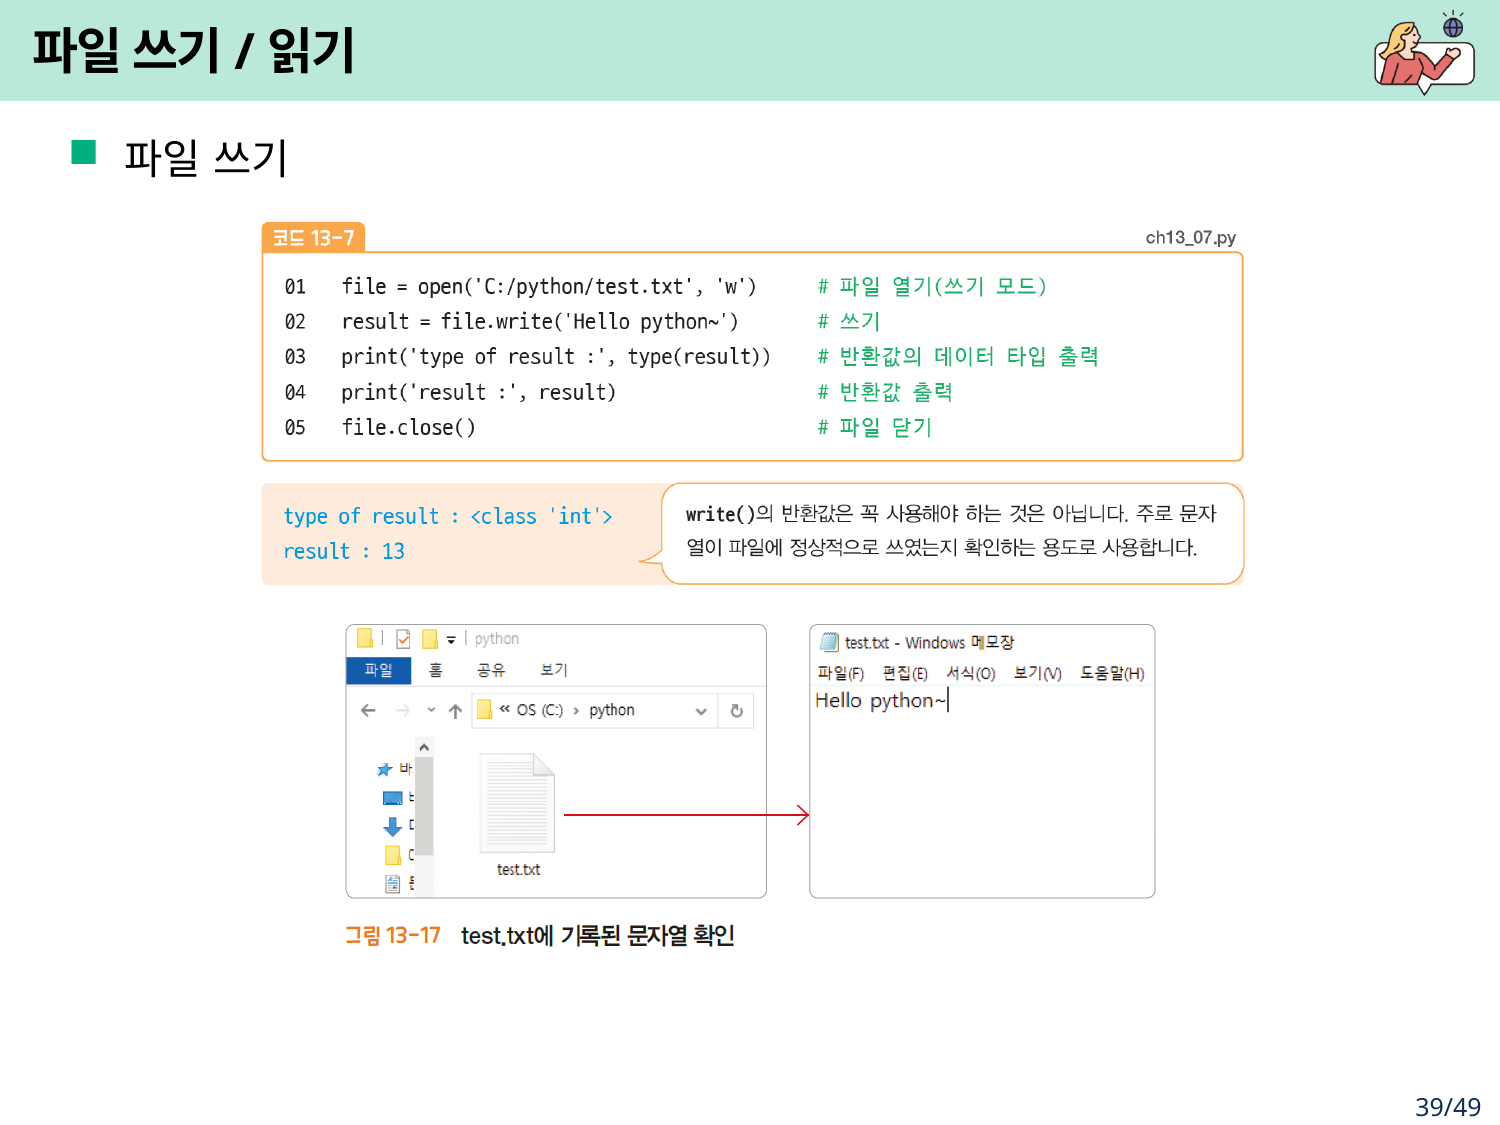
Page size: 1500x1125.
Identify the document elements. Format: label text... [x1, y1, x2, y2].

picture [342, 621, 1158, 948]
picture [248, 214, 1252, 590]
title 파일 쓰기/읽기 [17, 10, 1295, 89]
list 파일 쓰기 [53, 125, 1425, 1005]
picture [1359, 0, 1500, 97]
